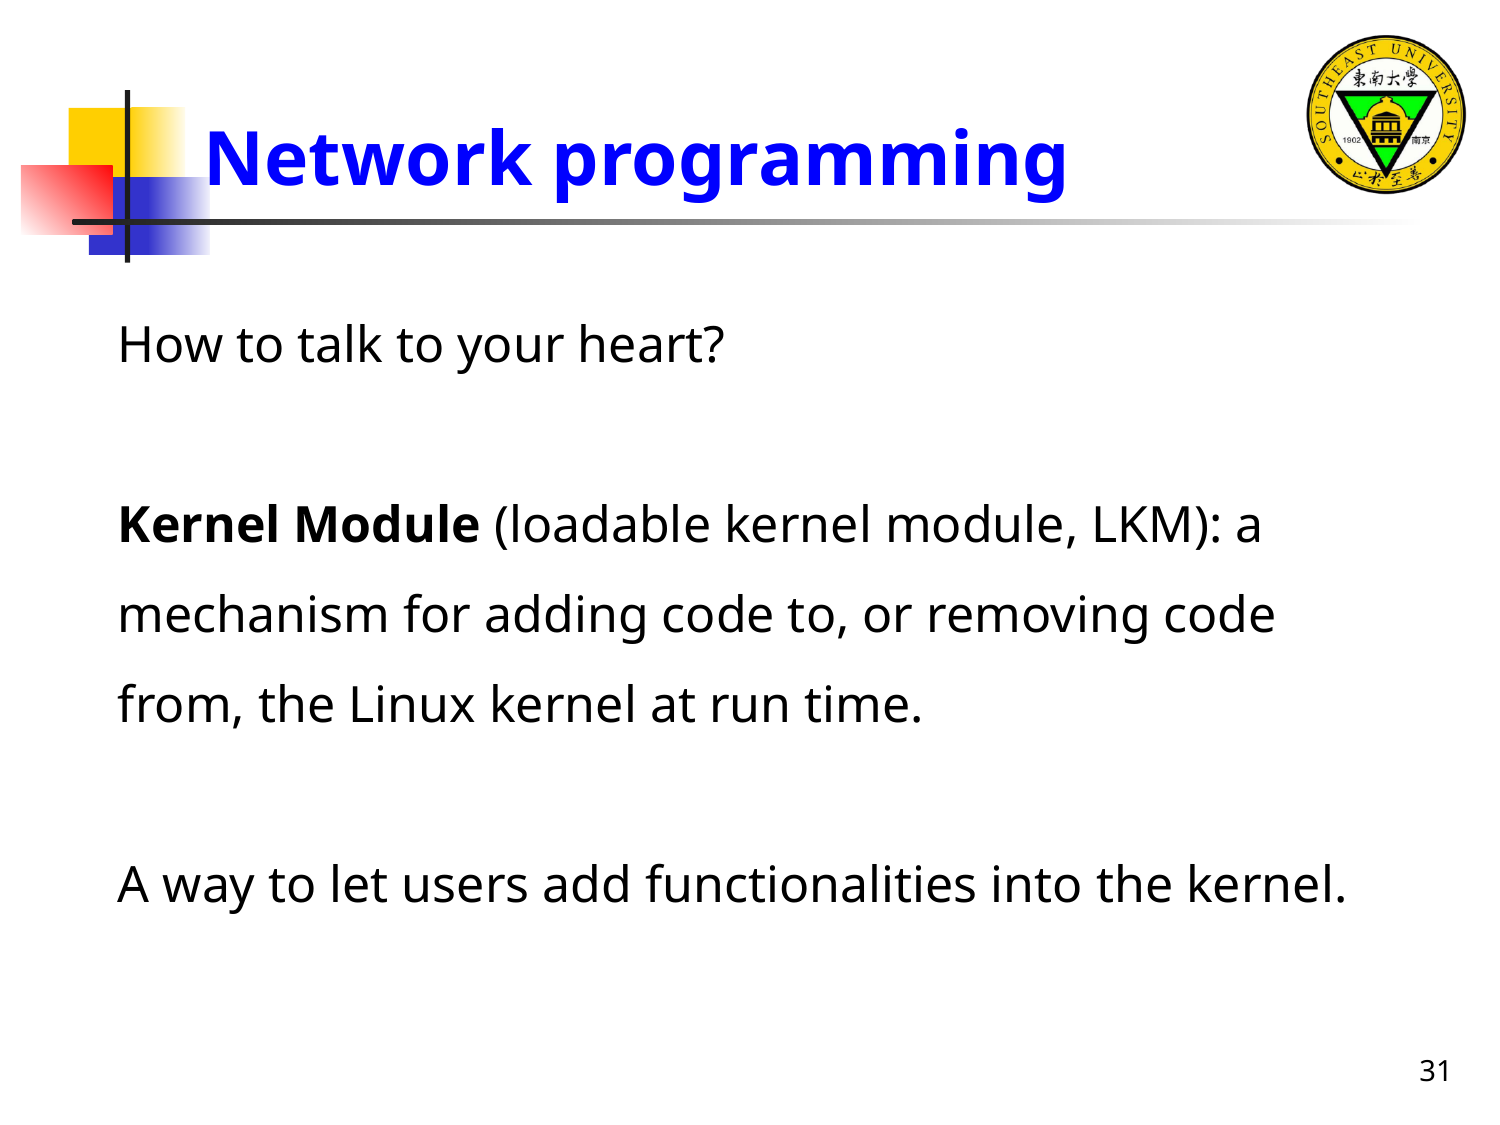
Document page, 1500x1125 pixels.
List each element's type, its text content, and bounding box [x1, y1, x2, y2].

slide_number 31 [1155, 1024, 1468, 1100]
text_box How to talk to your heart? Kernel Module (loadable kernel module, LKM): a mechanism for adding code to, or removing code from, the Linux kernel at run time. A way to let users add functionalities into the kernel. [103, 274, 1400, 1010]
title Network programming [188, 35, 1468, 208]
picture [1304, 32, 1467, 195]
